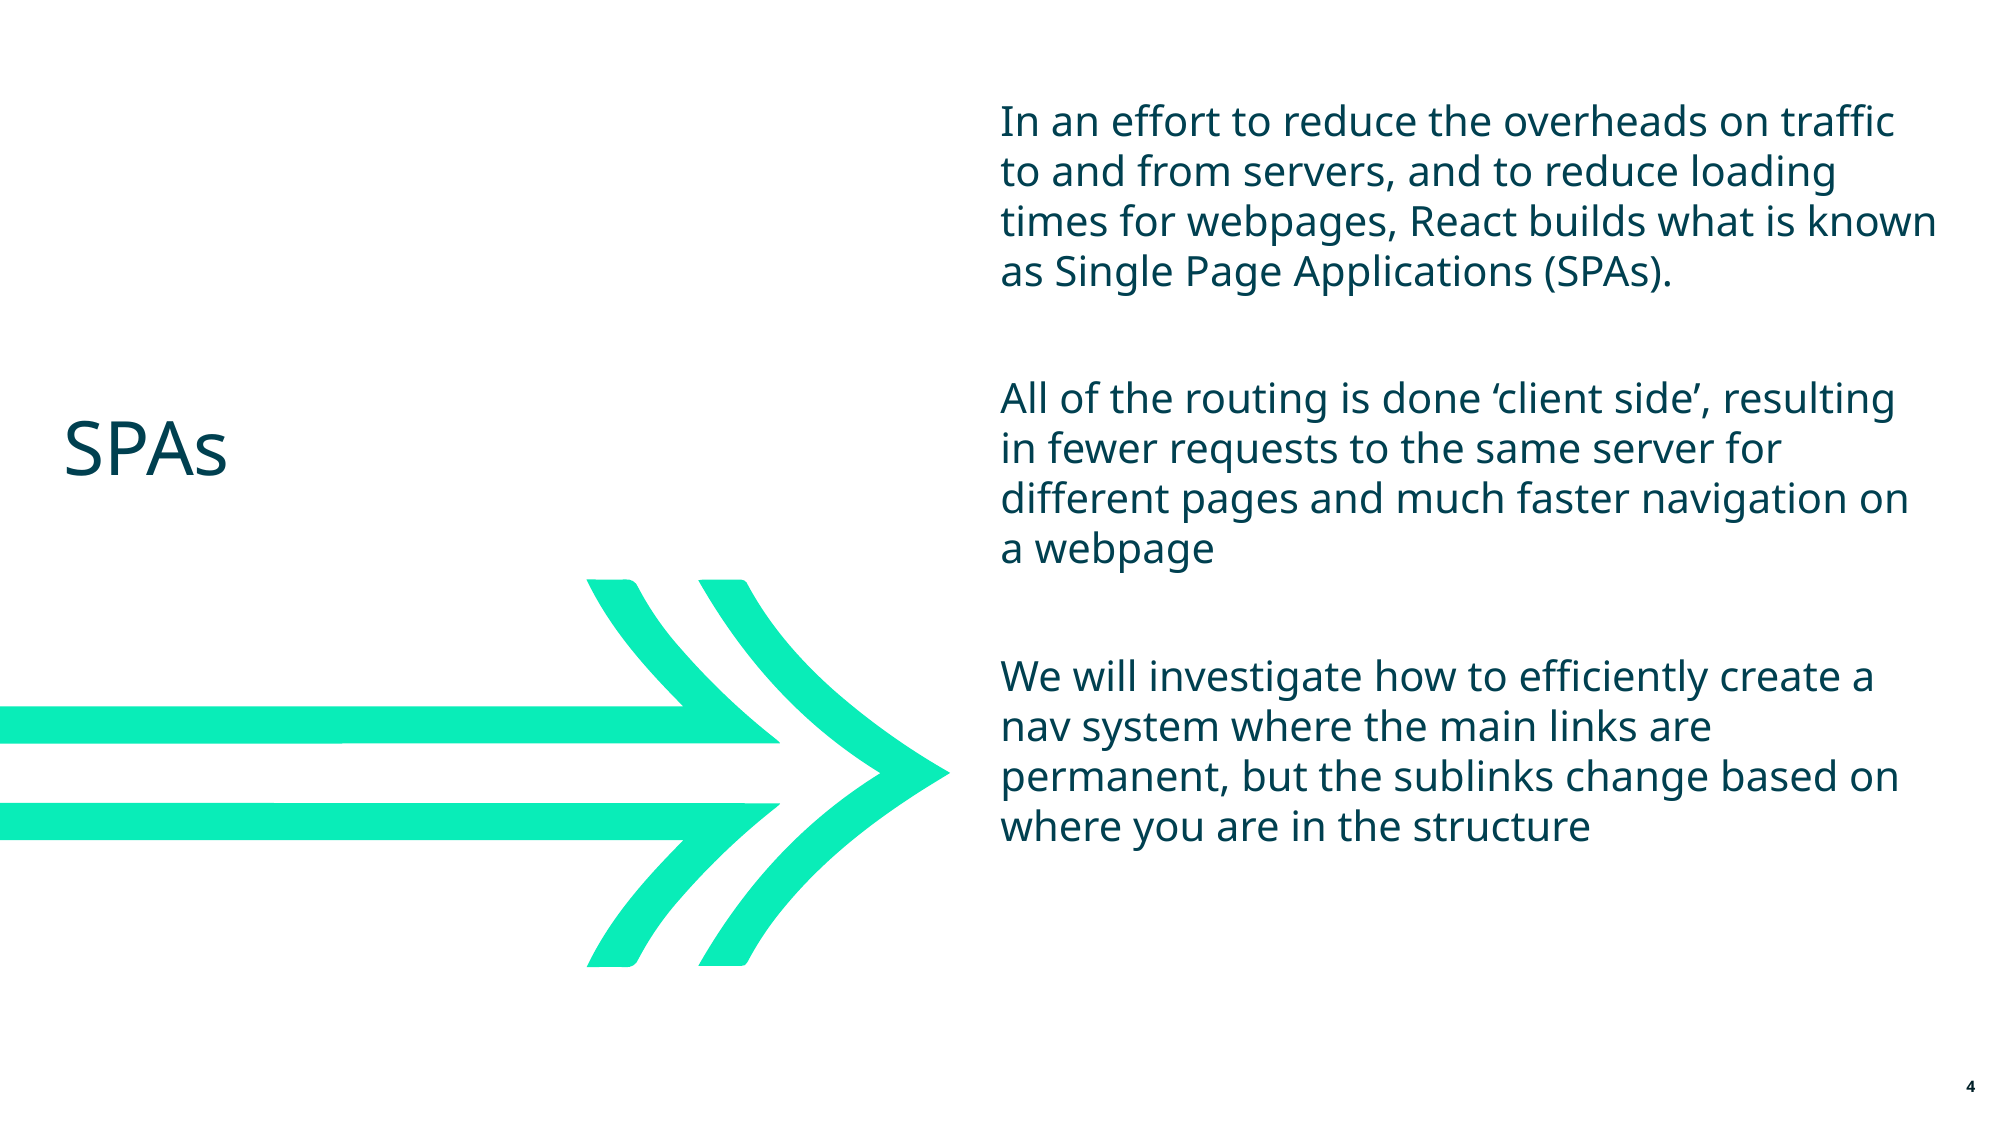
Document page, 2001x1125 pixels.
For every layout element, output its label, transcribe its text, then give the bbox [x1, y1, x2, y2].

list In an effort to reduce the overheads on traffic to and from servers, and to reduce loading times for webpages, React builds what is known as Single Page Applications (SPAs). All of the routing is done ‘client side’, resulting in fewer requests to the same server for different pages and much faster navigation on a webpage We will investigate how to efficiently create a nav system where the main links are permanent, but the sublinks change based on where you are in the structure [1000, 95, 1939, 536]
slide_number 4 [1846, 1068, 1976, 1098]
list SPAs [63, 370, 670, 491]
